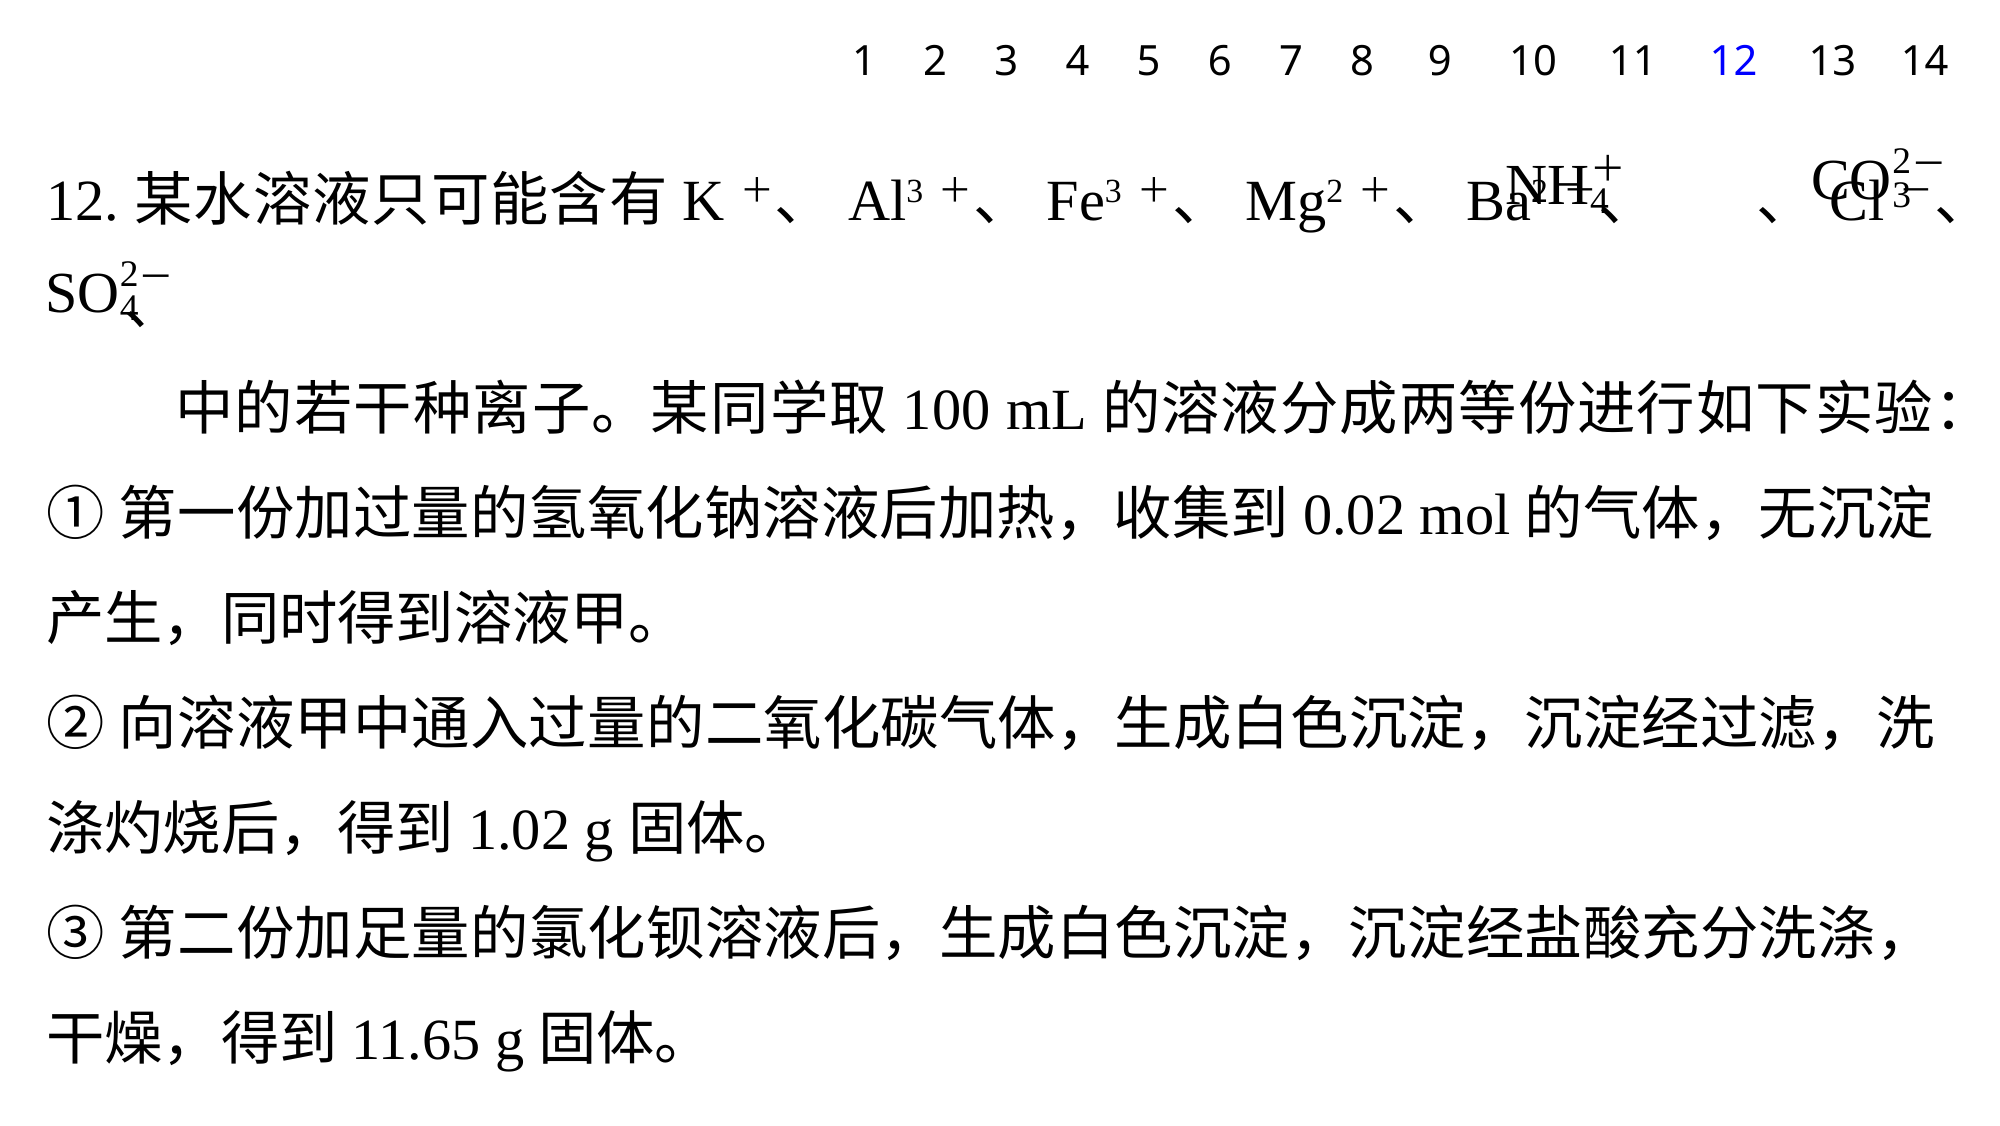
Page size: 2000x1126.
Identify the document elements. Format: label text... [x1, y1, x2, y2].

text_box 2 [905, 11, 965, 107]
text_box 10 [1487, 11, 1579, 107]
text_box 5 [1119, 11, 1179, 107]
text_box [1811, 131, 1974, 246]
text_box 9 [1403, 11, 1476, 107]
text_box 12 [1687, 11, 1780, 107]
text_box 4 [1048, 11, 1108, 107]
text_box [1505, 136, 1668, 251]
text_box 8 [1332, 11, 1392, 107]
text_box 6 [1190, 11, 1250, 107]
text_box 12.某水溶液只可能含有K＋、Al3＋、Fe3＋、Mg2＋、Ba2＋、 、Cl－、 、 中的若干种离子。某同学取100 mL的溶液分成两等份进行如下实验： ①第一份加过量的氢氧化钠溶液后加热，收集到0.02 mol的气体，无沉淀产生，同时得到溶液甲。 ②向溶液甲中通入过量的二氧化碳气体，生成白色沉淀，沉淀经过滤，洗涤灼烧后，得到1.02 g固体。 ③第二份加足量的氯化钡溶液后，生成白色沉淀，沉淀经盐酸充分洗涤，干燥，得到11.65 g固体。 [31, 119, 1949, 1079]
text_box 14 [1885, 11, 1964, 107]
text_box 3 [976, 11, 1036, 107]
text_box 13 [1791, 11, 1874, 107]
text_box 1 [834, 11, 894, 107]
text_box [45, 243, 208, 358]
text_box 11 [1590, 11, 1676, 107]
text_box 7 [1261, 11, 1321, 107]
